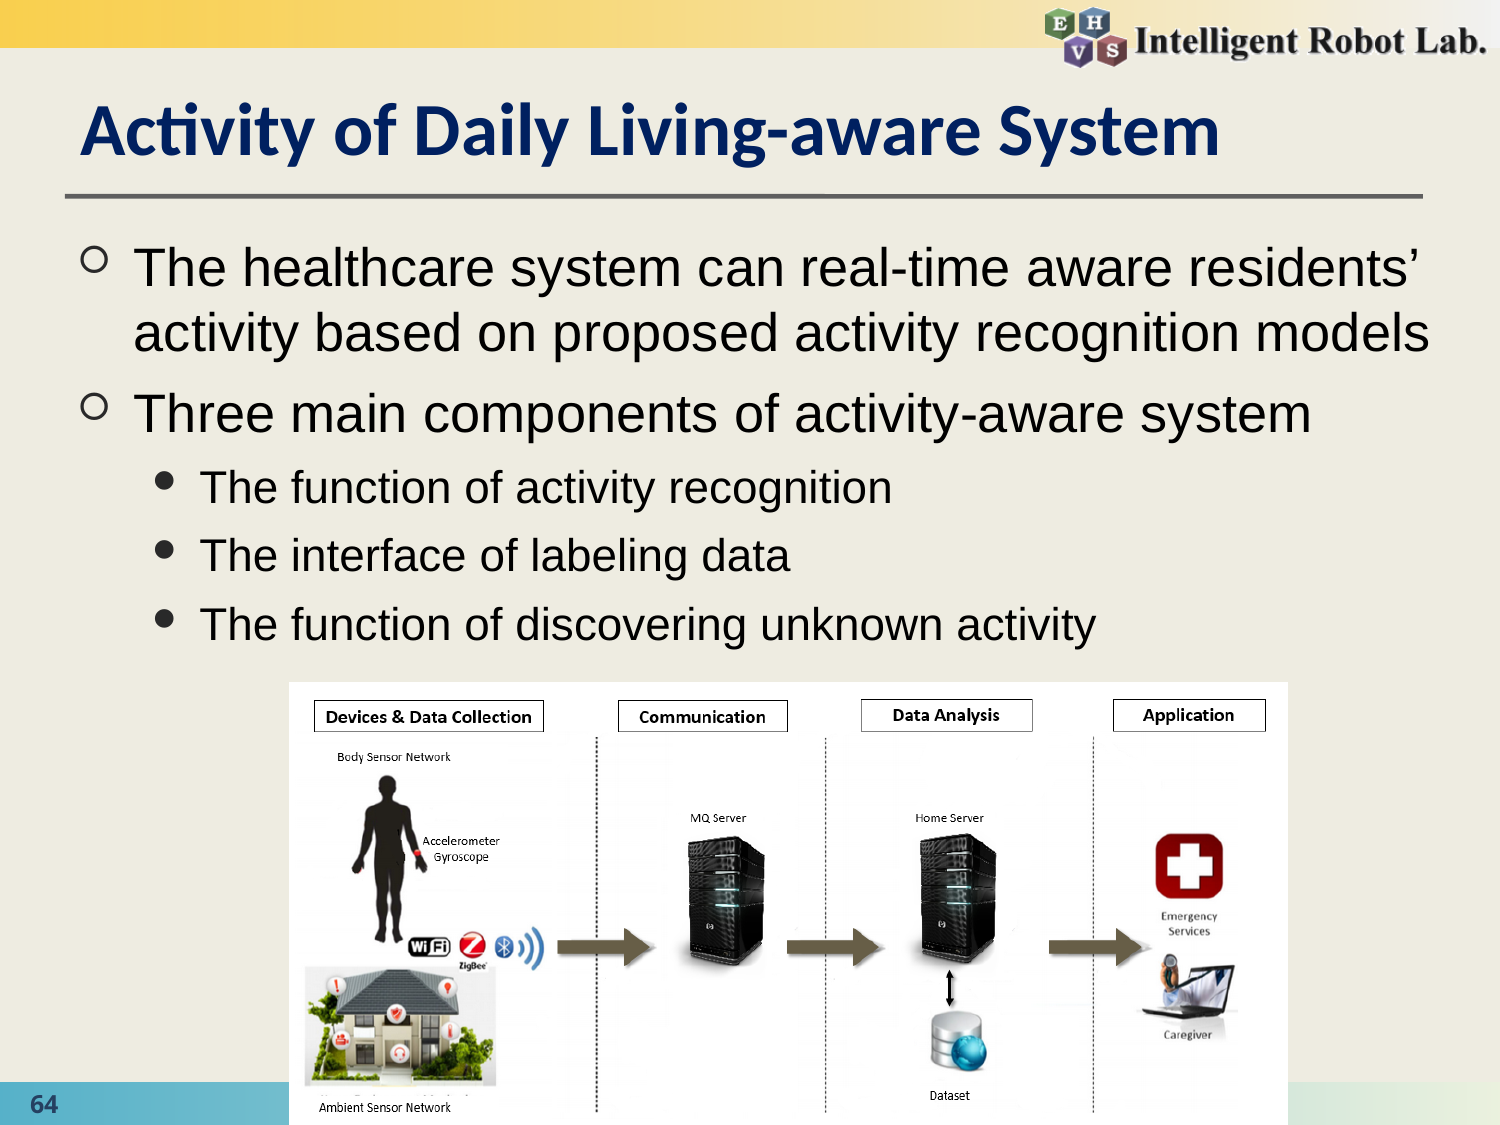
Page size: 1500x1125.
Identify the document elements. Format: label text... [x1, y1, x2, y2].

slide_number 64 [0, 1070, 89, 1125]
list The healthcare system can real-time aware residents’ activity based on proposed activity recognition models Three main components of activity-aware system The function of activity recognition The interface of labeling data The function of discovering unknown activity [62, 224, 1483, 1029]
picture [289, 682, 1288, 1125]
title Activity of Daily Living-aware System [64, 66, 1471, 178]
picture [1045, 7, 1489, 68]
